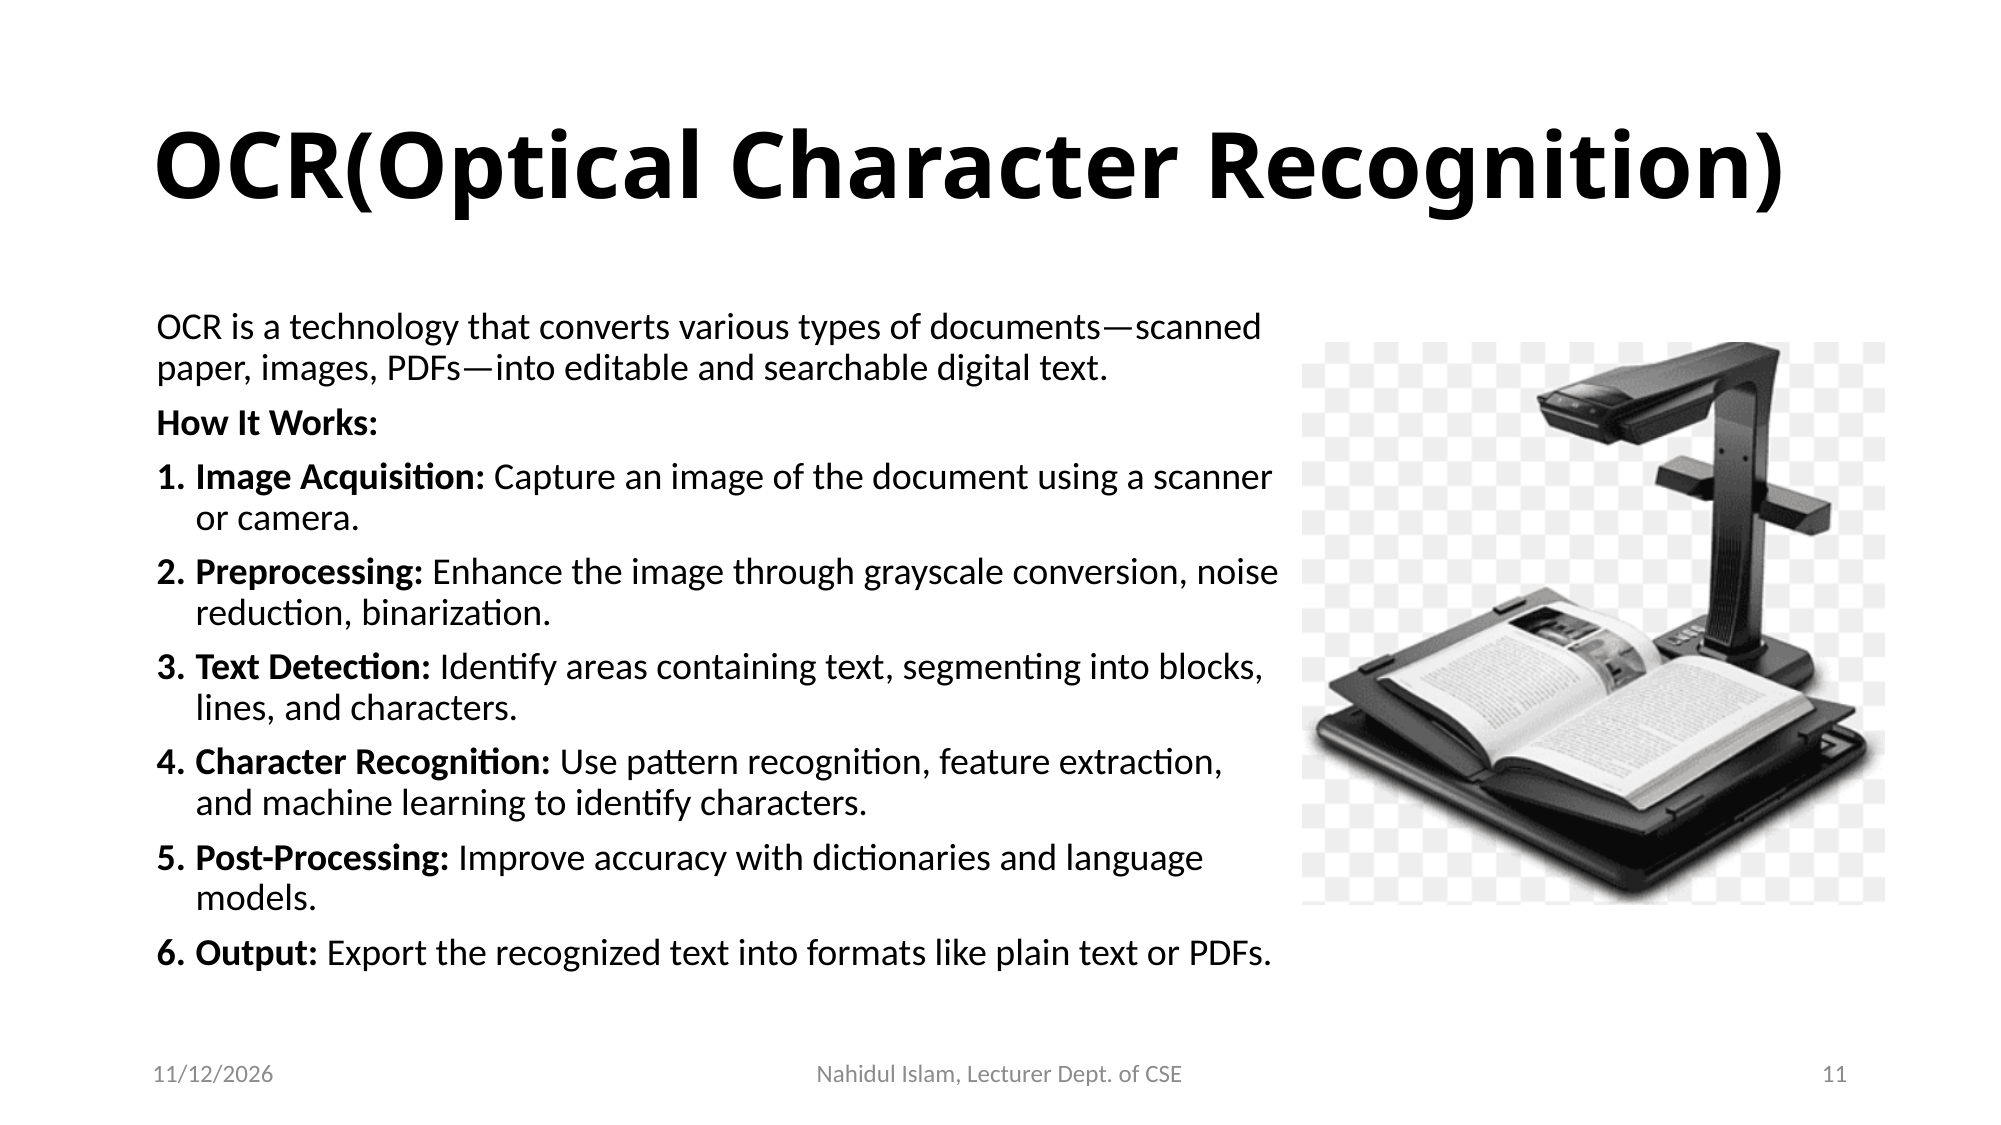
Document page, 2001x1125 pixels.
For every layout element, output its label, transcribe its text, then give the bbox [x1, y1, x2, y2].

title OCR(Optical Character Recognition) [137, 59, 1863, 278]
picture [1302, 342, 1885, 905]
footer Nahidul Islam, Lecturer Dept. of CSE [662, 1042, 1338, 1103]
list OCR is a technology that converts various types of documents—scanned paper, images, PDFs—into editable and searchable digital text. How It Works: Image Acquisition: Capture an image of the document using a scanner or camera. Preprocessing: Enhance the image through grayscale conversion, noise reduction, binarization. Text Detection: Identify areas containing text, segmenting into blocks, lines, and characters. Character Recognition: Use pattern recognition, feature extraction, and machine learning to identify characters. Post-Processing: Improve accuracy with dictionaries and language models. Output: Export the recognized text into formats like plain text or PDFs. [141, 299, 1300, 1014]
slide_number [137, 1042, 588, 1103]
slide_number 11 [1412, 1042, 1863, 1103]
